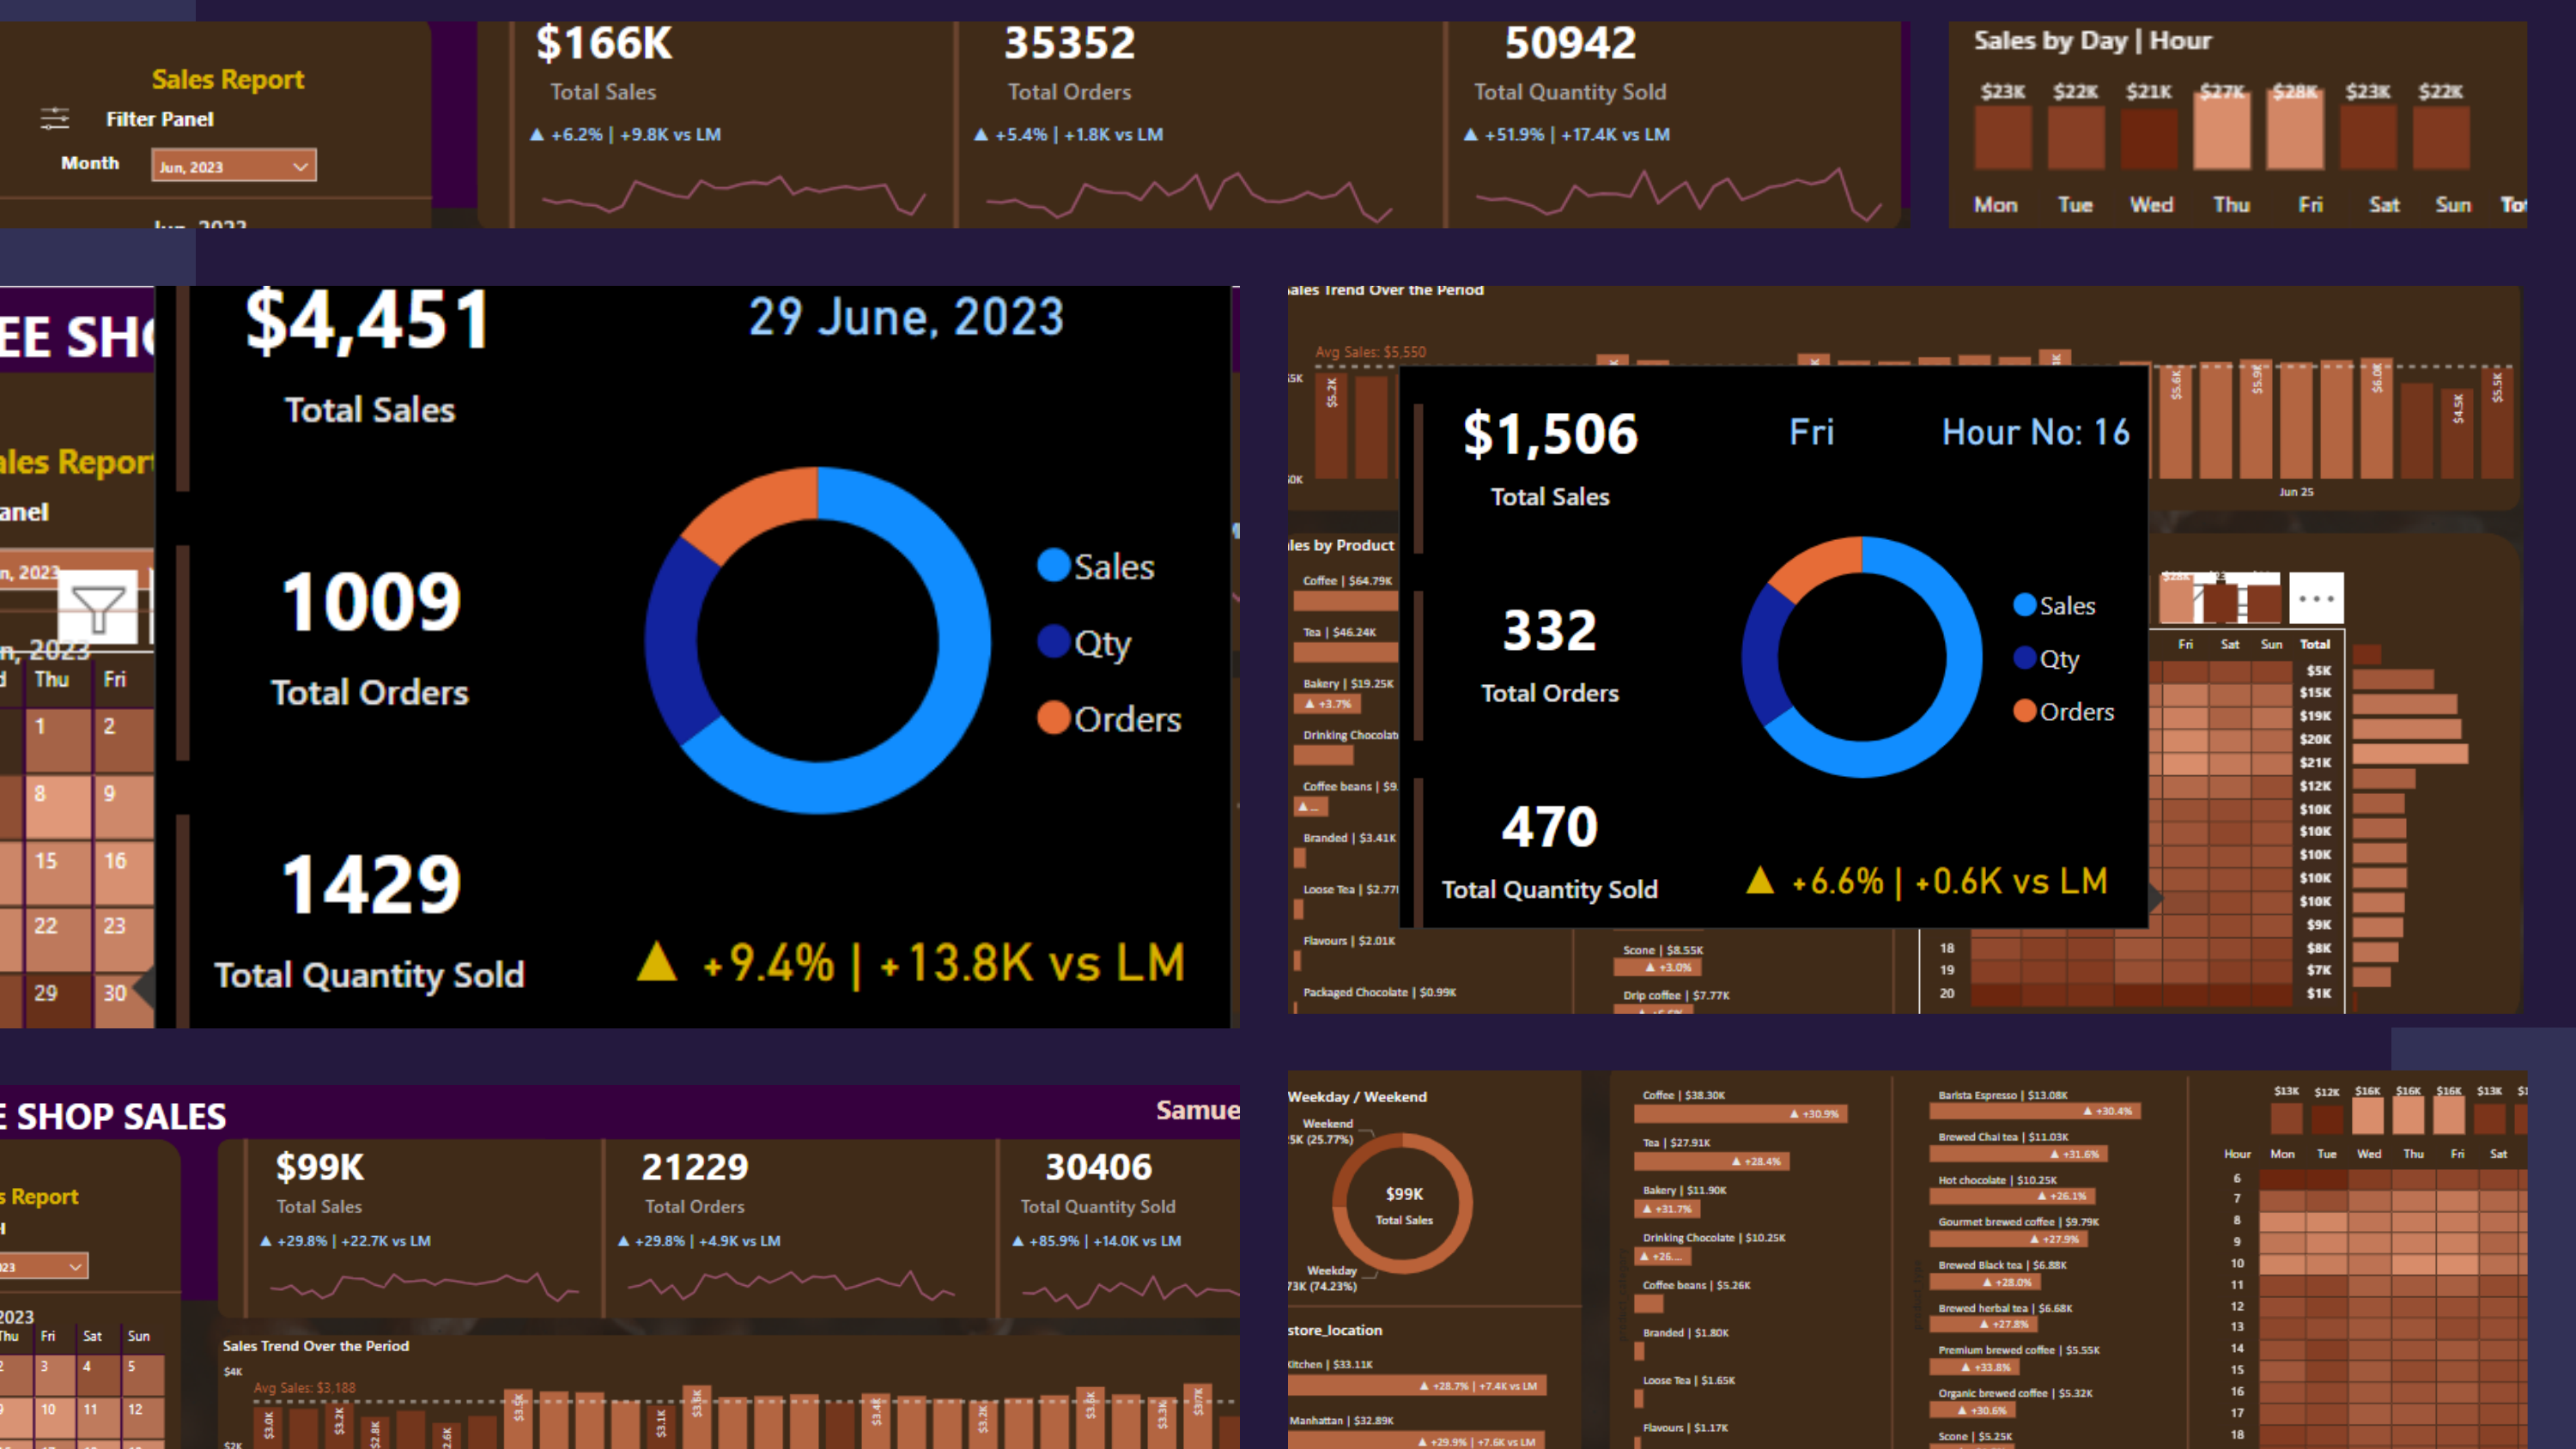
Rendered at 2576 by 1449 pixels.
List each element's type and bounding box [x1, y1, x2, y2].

text_box [0, 0, 2576, 1449]
text_box [0, 0, 196, 385]
text_box [199, 21, 1911, 228]
text_box [1288, 286, 2524, 1014]
text_box [0, 286, 1240, 1028]
text_box [1948, 21, 2528, 228]
text_box [2391, 1027, 2576, 1449]
text_box [1288, 1070, 2386, 1449]
text_box [0, 1085, 1240, 1449]
